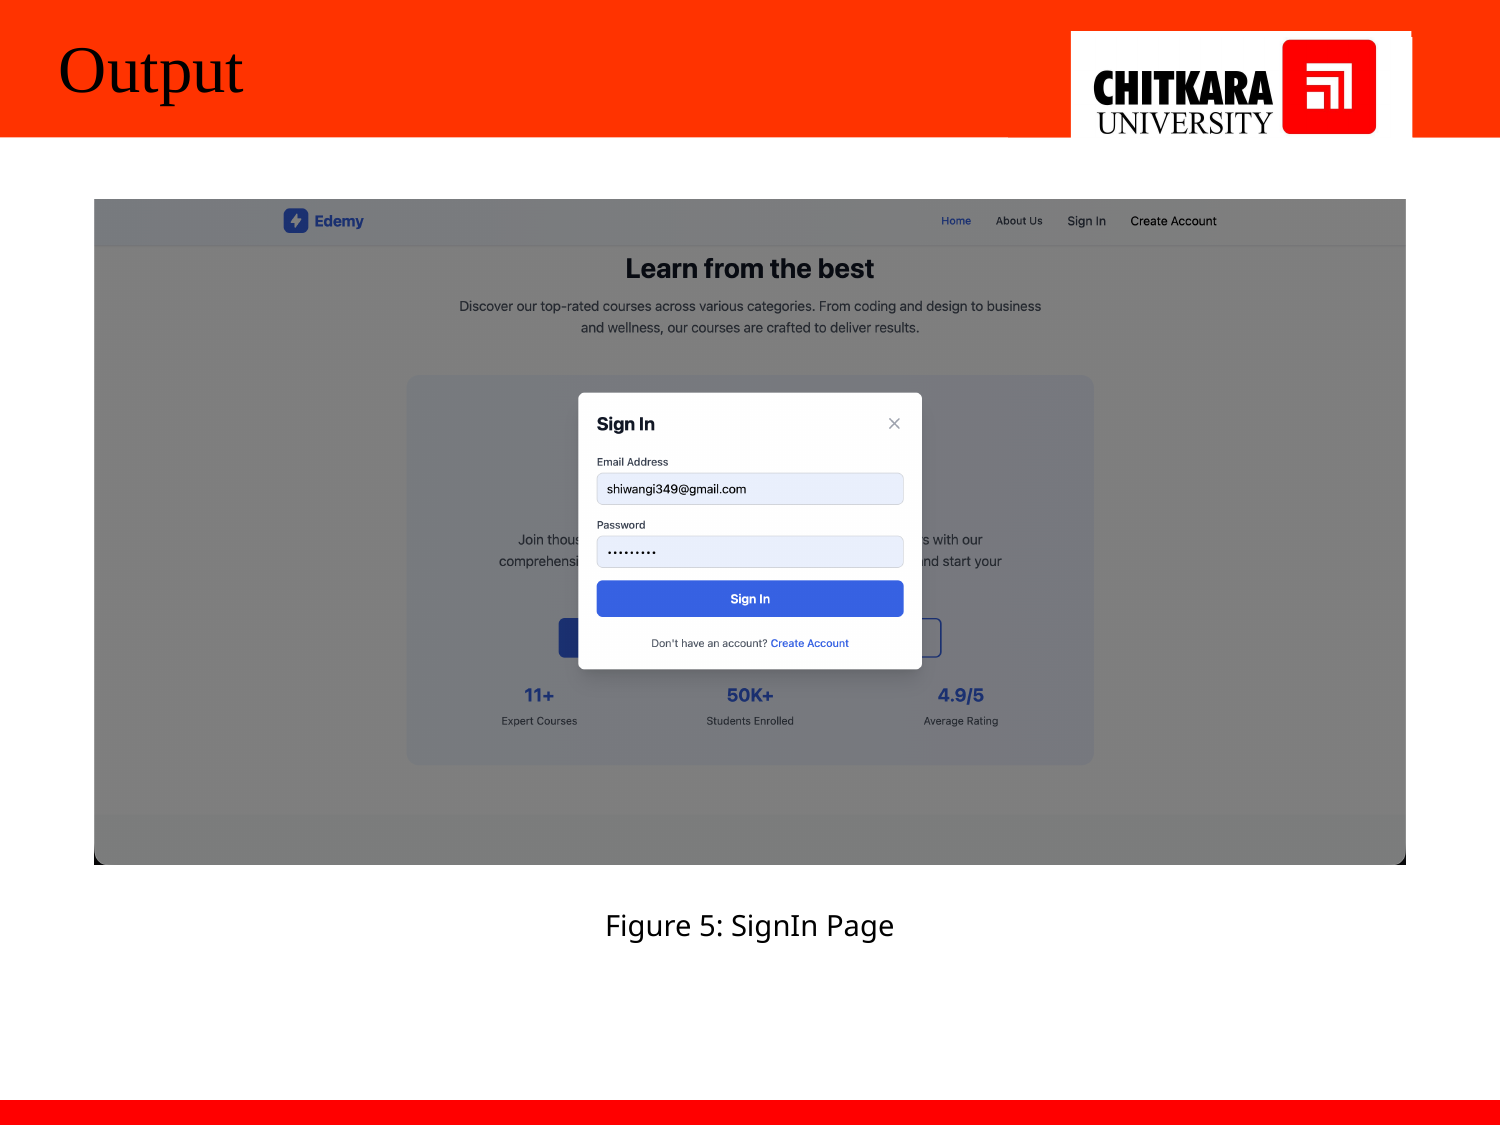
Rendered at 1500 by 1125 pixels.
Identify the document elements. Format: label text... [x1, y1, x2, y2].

text_box Output [44, 18, 931, 114]
text_box Figure 5: SignIn Page [374, 899, 1125, 950]
picture [1074, 37, 1391, 138]
picture [94, 199, 1406, 865]
